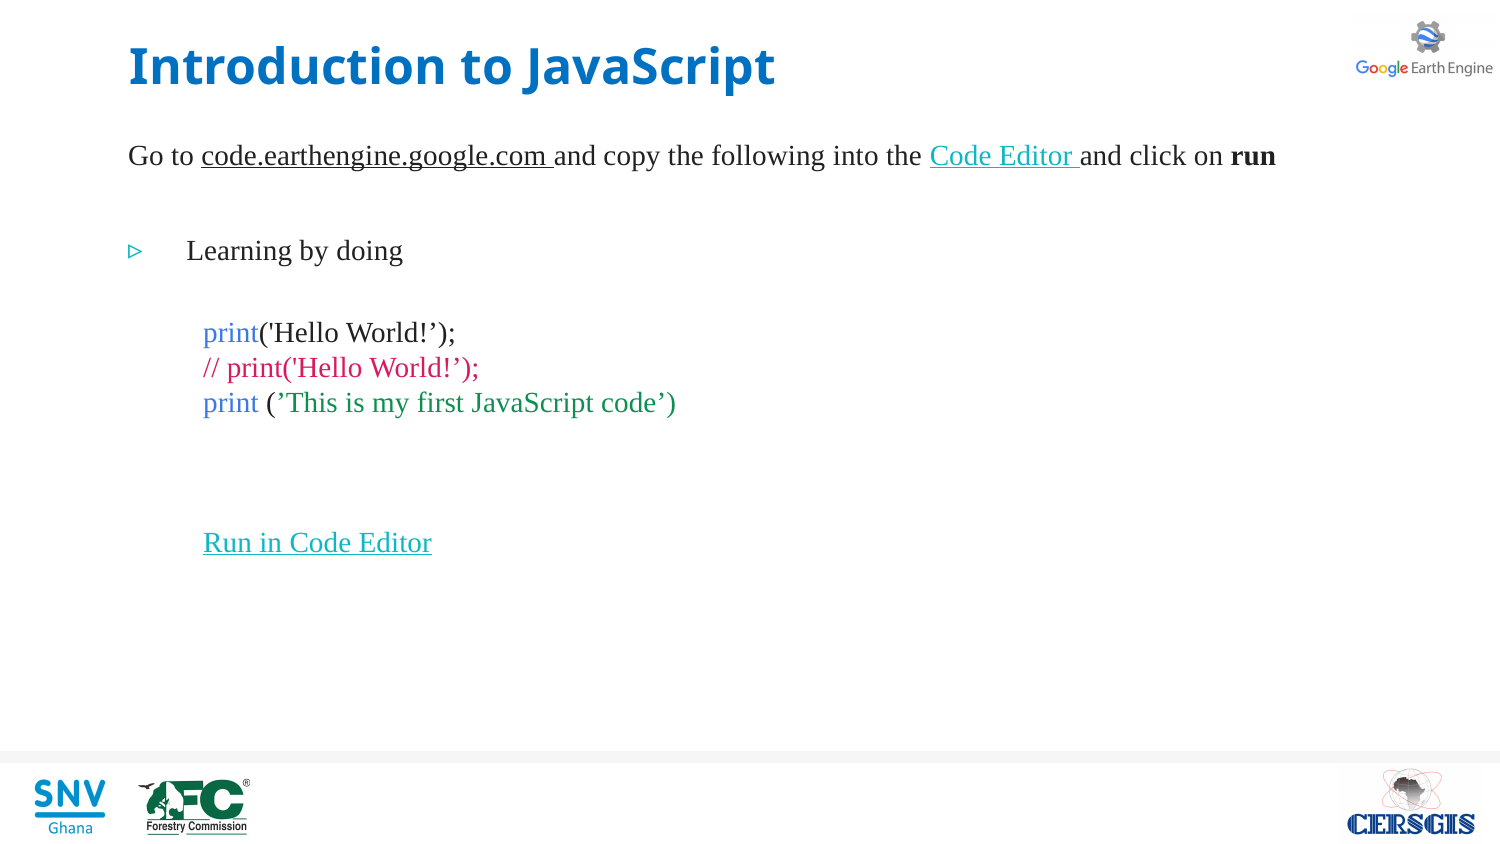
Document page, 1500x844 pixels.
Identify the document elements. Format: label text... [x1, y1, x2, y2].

picture [1337, 763, 1484, 844]
picture [1385, 11, 1498, 83]
title Introduction to JavaScript [115, 8, 1385, 110]
picture [138, 772, 250, 842]
picture [29, 775, 111, 839]
list Go to code.earthengine.google.com and copy the following into the Code Editor and click on run Learning by doing print('Hello World!’); // print('Hello World!’); print (’This is my first JavaScript code’) Run in Code Editor [96, 120, 1367, 734]
